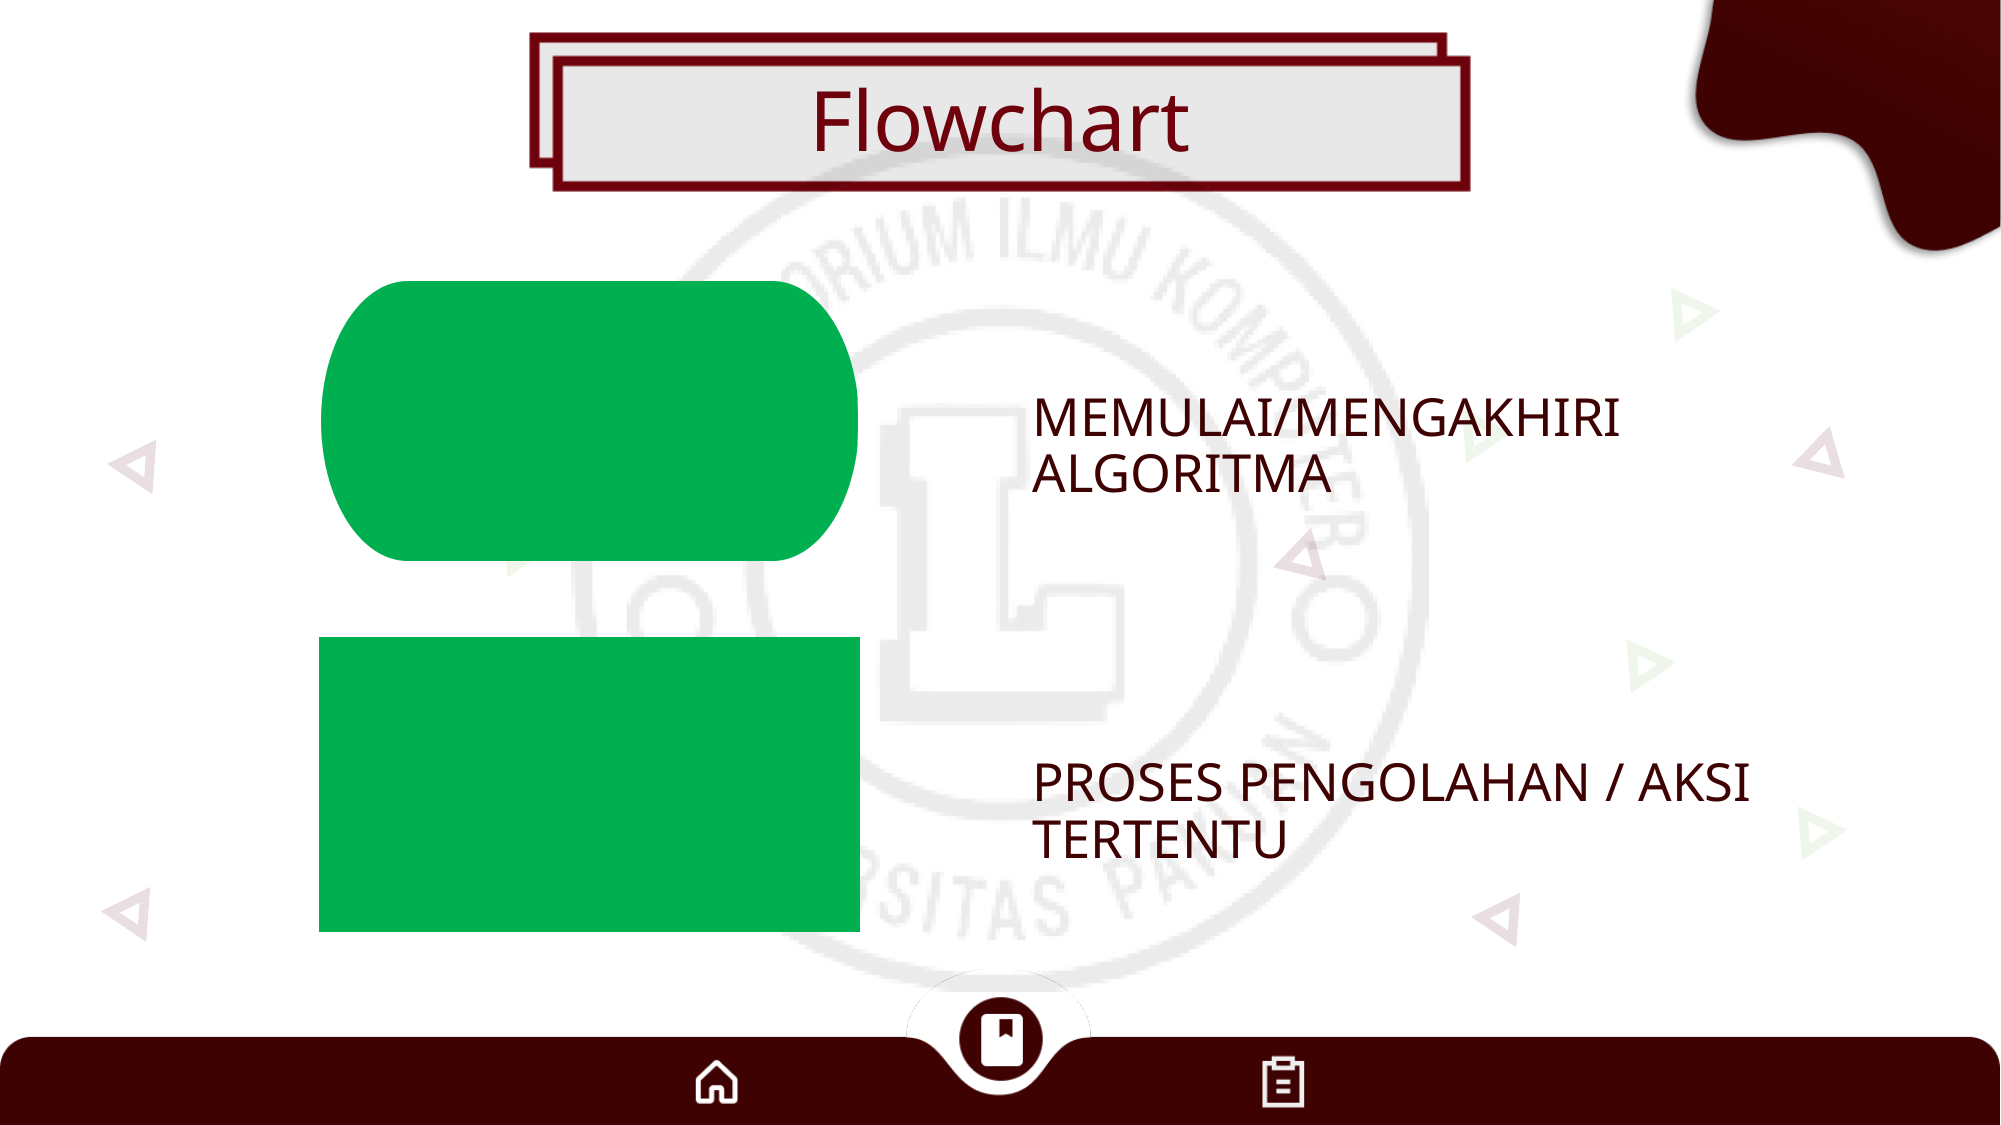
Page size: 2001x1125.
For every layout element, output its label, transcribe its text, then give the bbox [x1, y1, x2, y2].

picture [0, 177, 2000, 1125]
title Flowchart [435, 47, 1565, 177]
text_box PROSES PENGOLAHAN / AKSI TERTENTU [1017, 748, 1880, 878]
picture [1500, 0, 2001, 402]
picture [529, 32, 1471, 47]
list MEMULAI/MENGAKHIRI ALGORITMA [1017, 383, 1880, 513]
